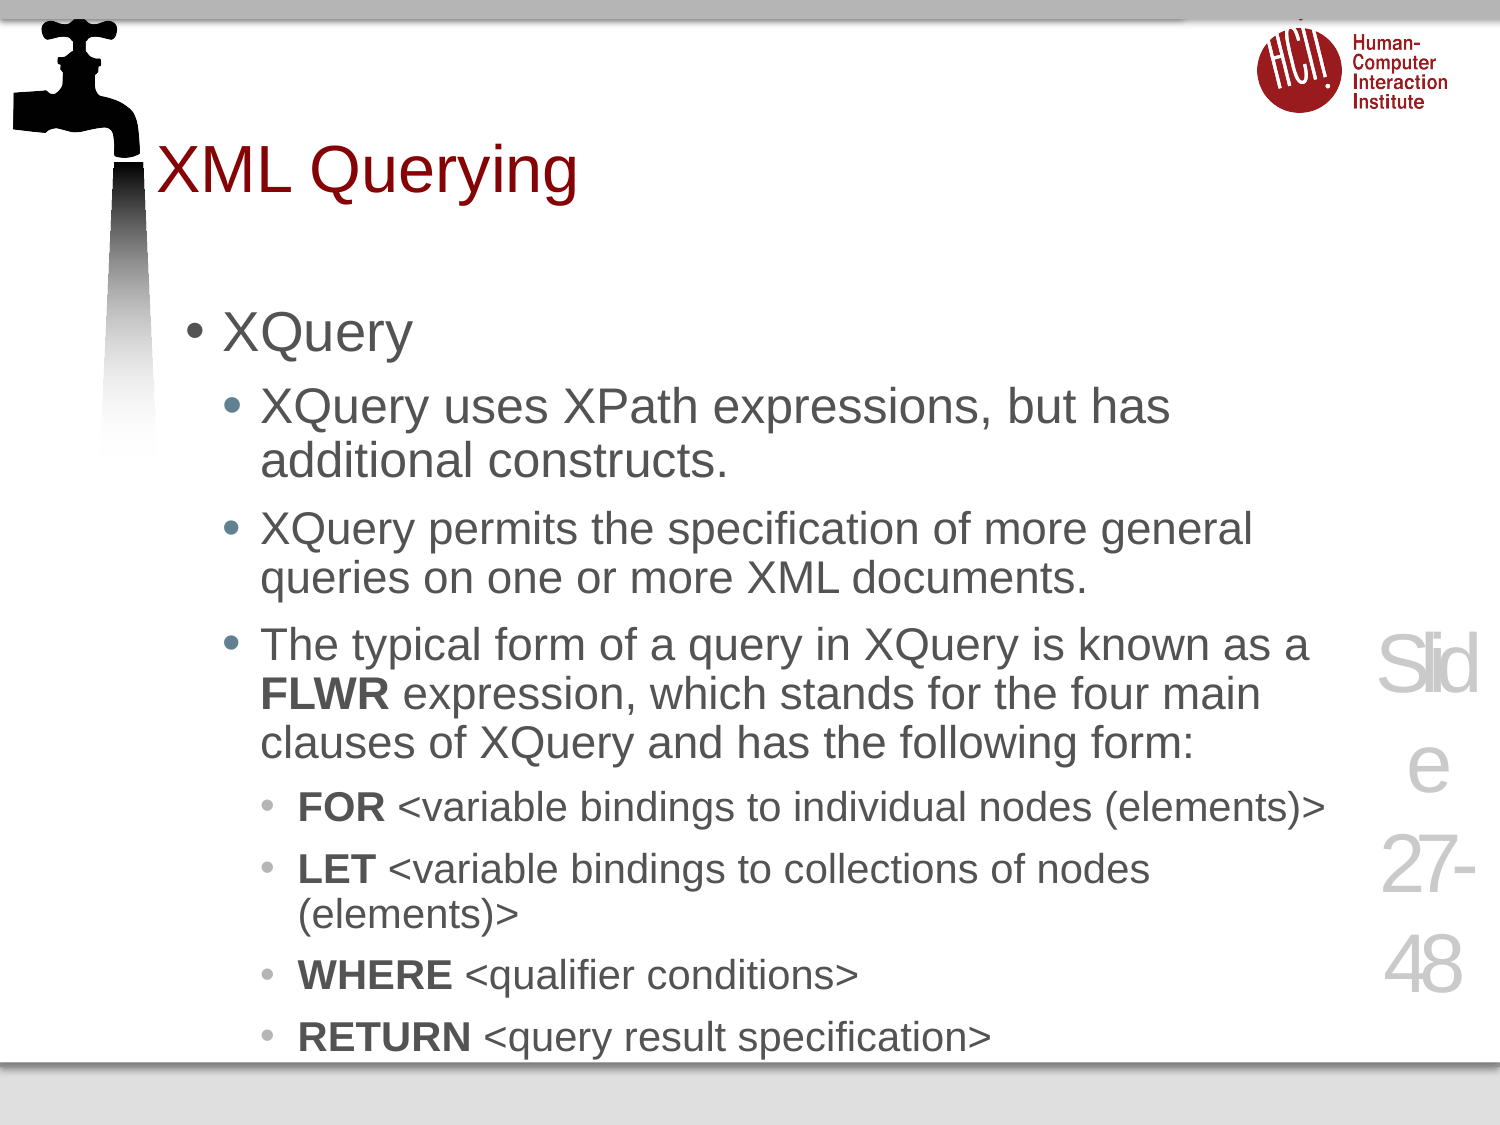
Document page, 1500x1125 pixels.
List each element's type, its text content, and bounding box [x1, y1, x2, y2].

picture [1257, 20, 1447, 113]
title XML Querying [156, 50, 1187, 214]
list XQuery XQuery uses XPath expressions, but has additional constructs. XQuery permits the specification of more general queries on one or more XML documents. The typical form of a query in XQuery is known as a FLWR expression, which stands for the four main clauses of XQuery and has the following form: FOR <variable bindings to individual nodes (elements)> LET <variable bindings to collections of nodes (elements)> WHERE <qualifier conditions> RETURN <query result specification> [185, 303, 1342, 1022]
slide_number Slide 27- 48 [1369, 924, 1479, 1009]
picture [13, 20, 140, 158]
